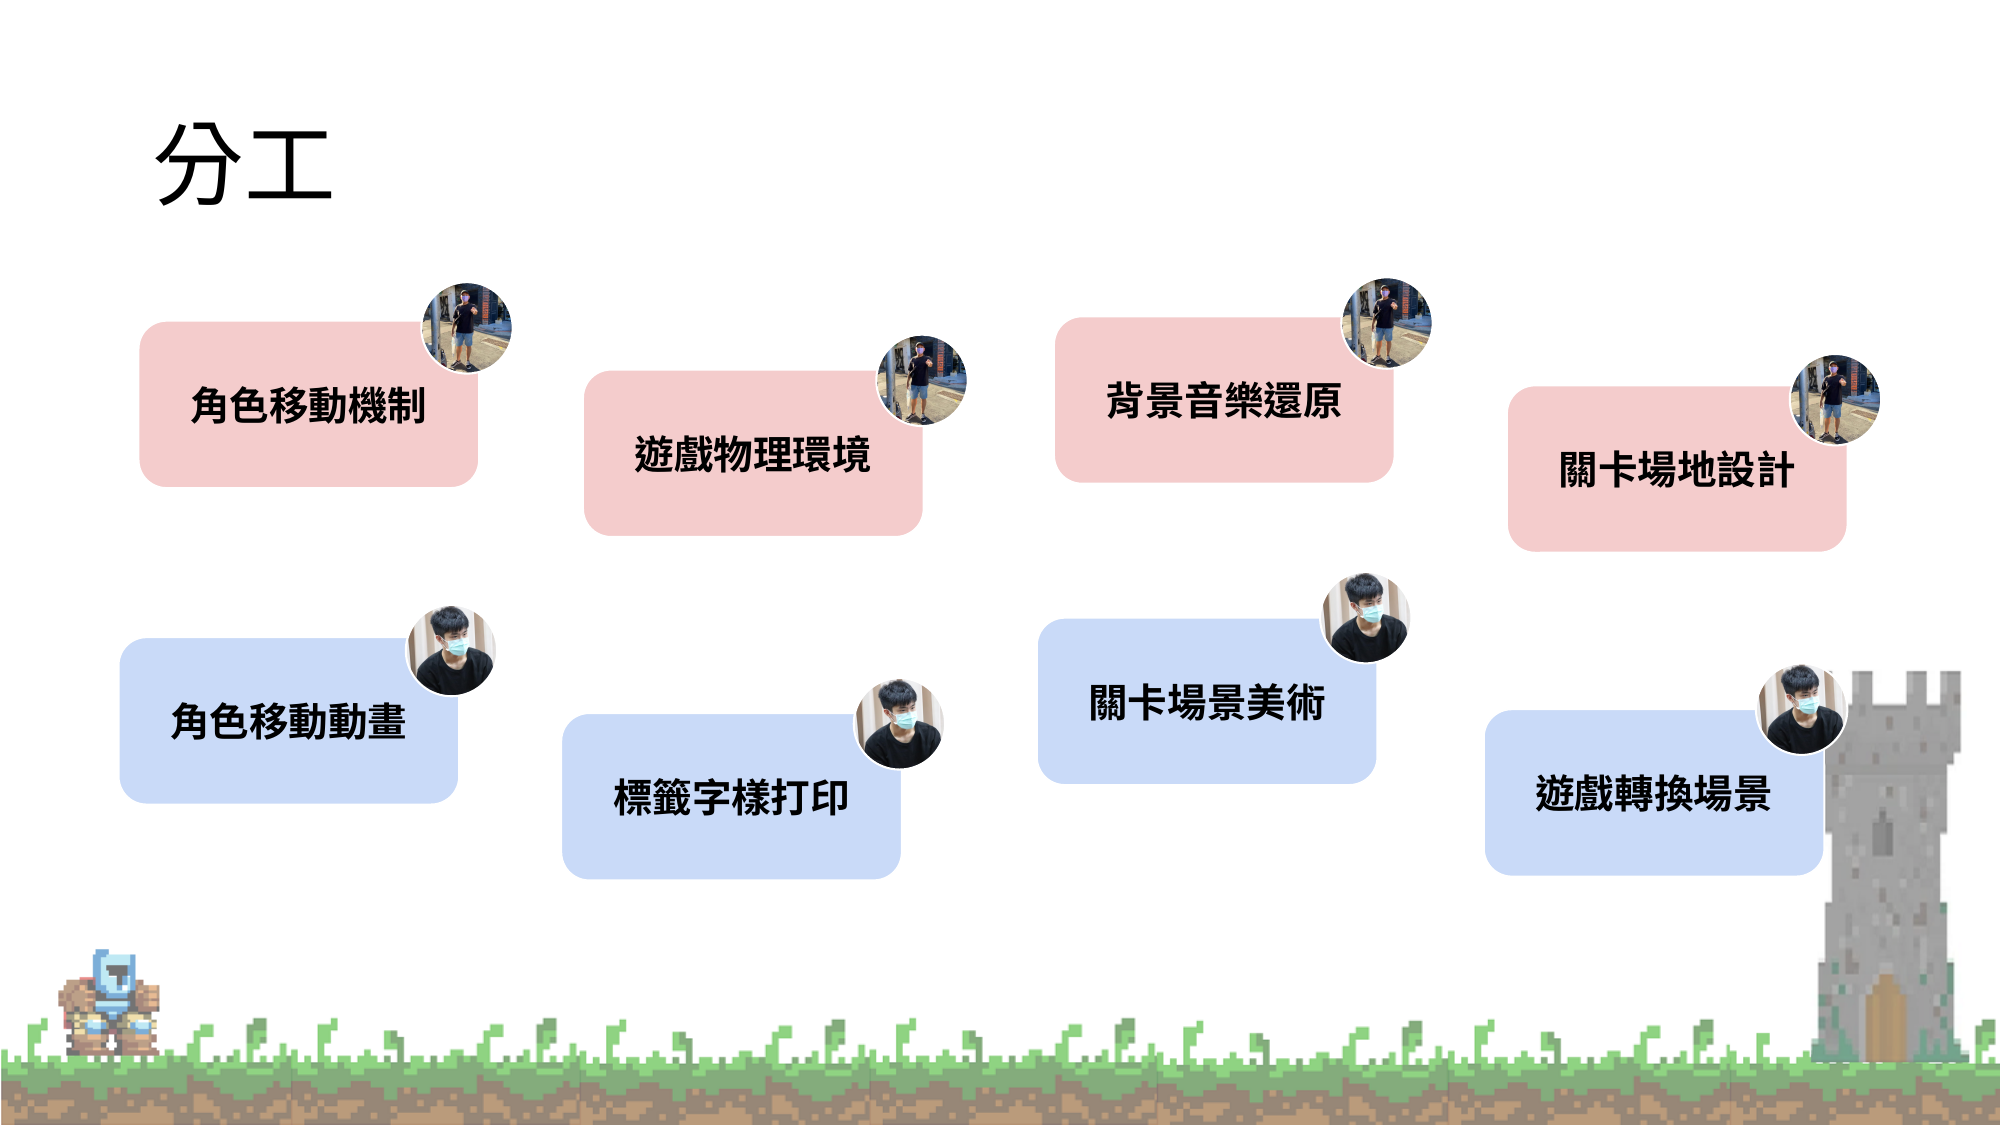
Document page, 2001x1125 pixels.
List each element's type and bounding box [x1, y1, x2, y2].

text_box [118, 277, 1882, 881]
picture [0, 59, 2000, 1125]
